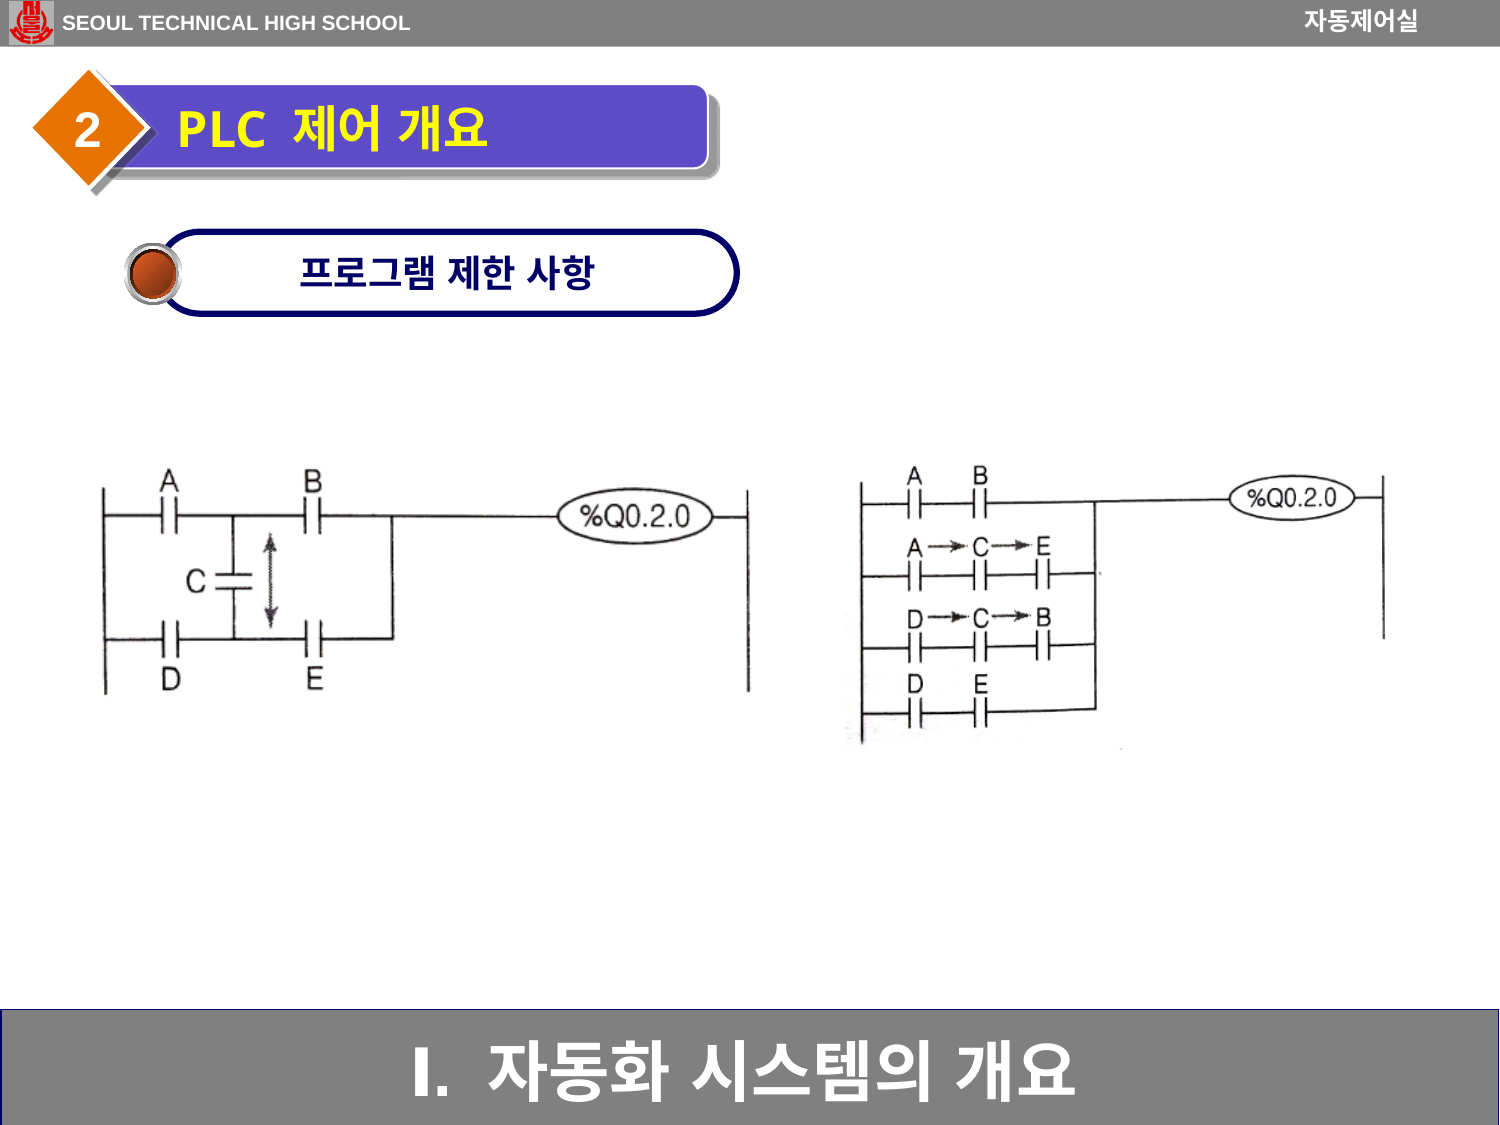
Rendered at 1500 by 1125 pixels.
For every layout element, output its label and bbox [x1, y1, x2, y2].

text_box [29, 66, 709, 190]
picture [844, 458, 1404, 752]
text_box [123, 231, 738, 314]
text_box [0, 0, 1500, 75]
picture [81, 453, 771, 717]
